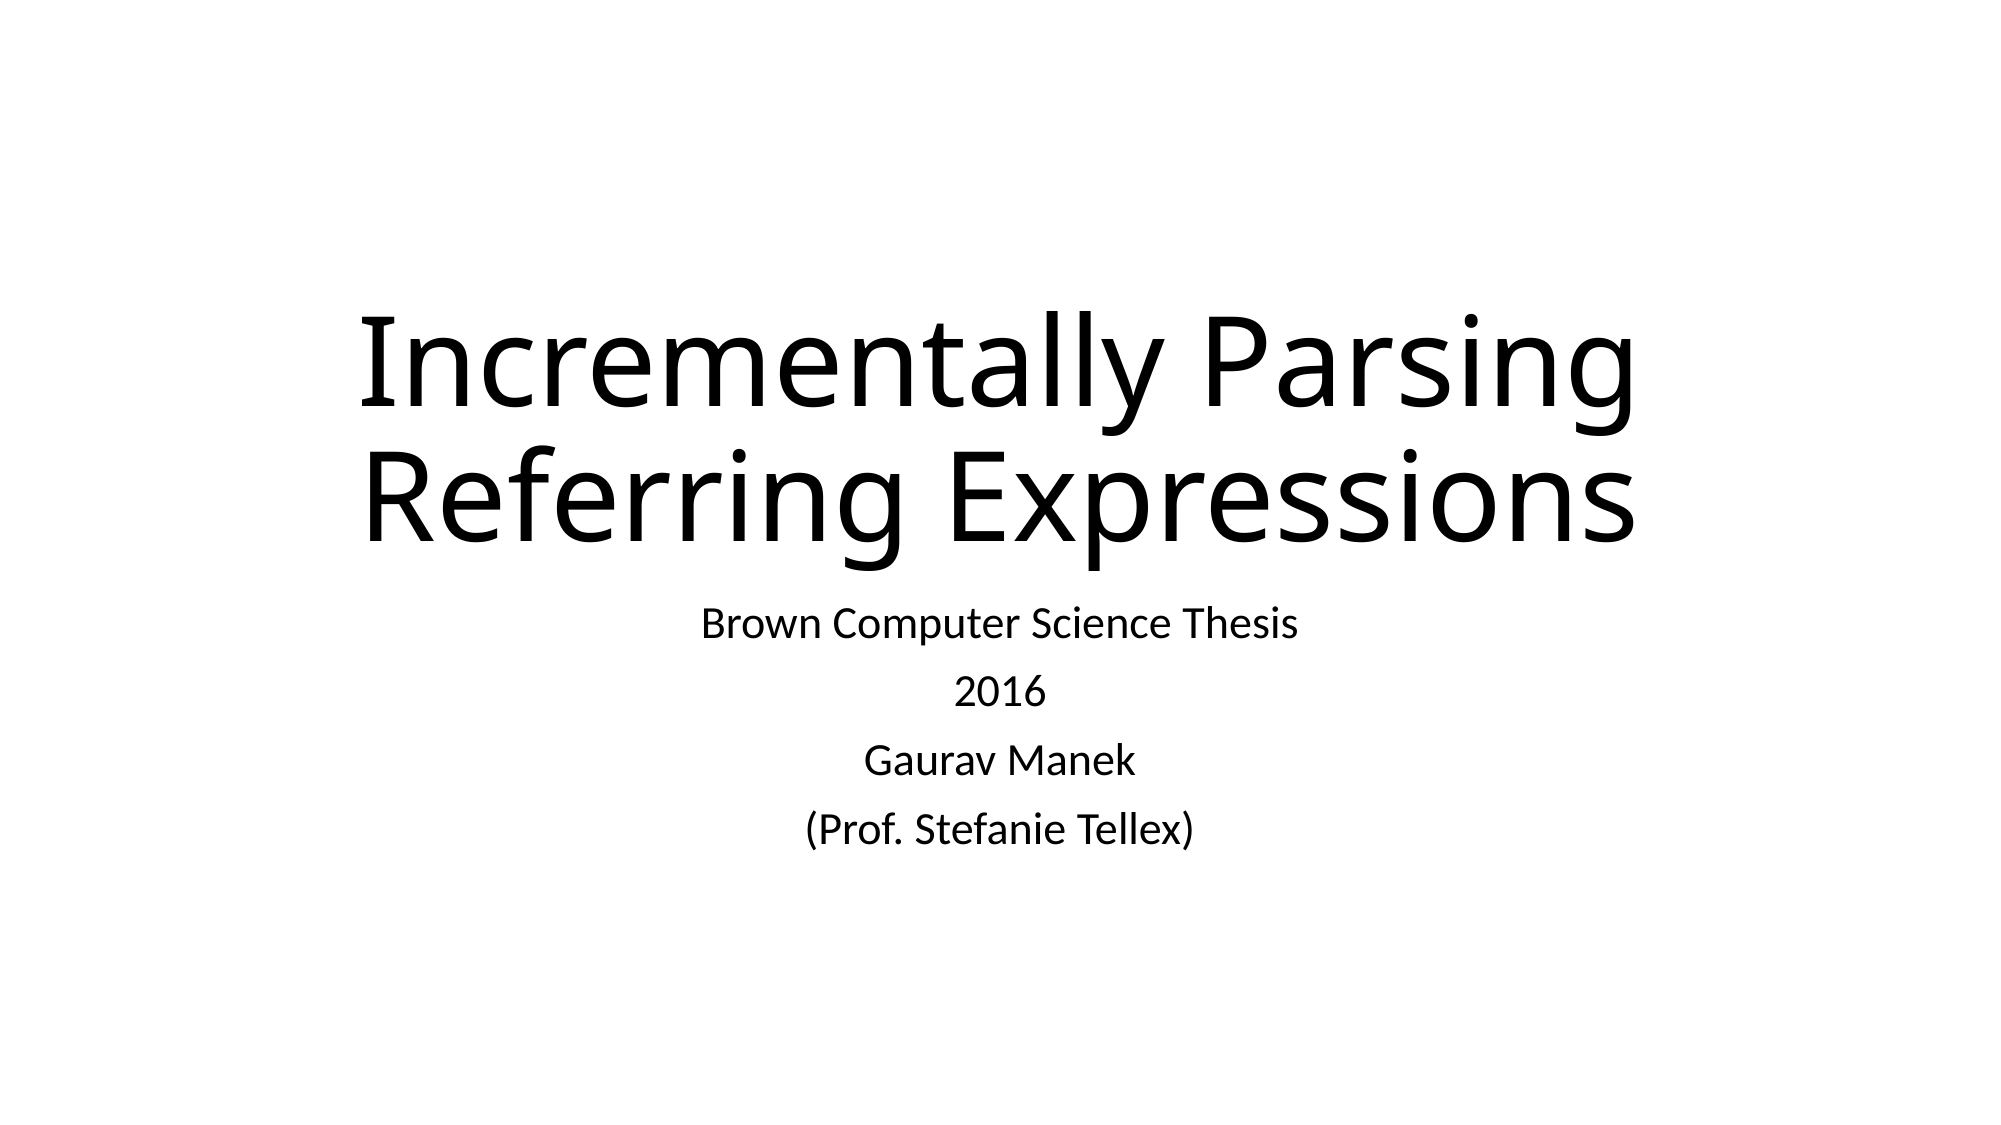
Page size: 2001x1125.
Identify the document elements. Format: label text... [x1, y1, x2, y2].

title Incrementally Parsing Referring Expressions [150, 184, 1850, 576]
subtitle Brown Computer Science Thesis 2016 Gaurav Manek (Prof. Stefanie Tellex) [249, 590, 1750, 863]
